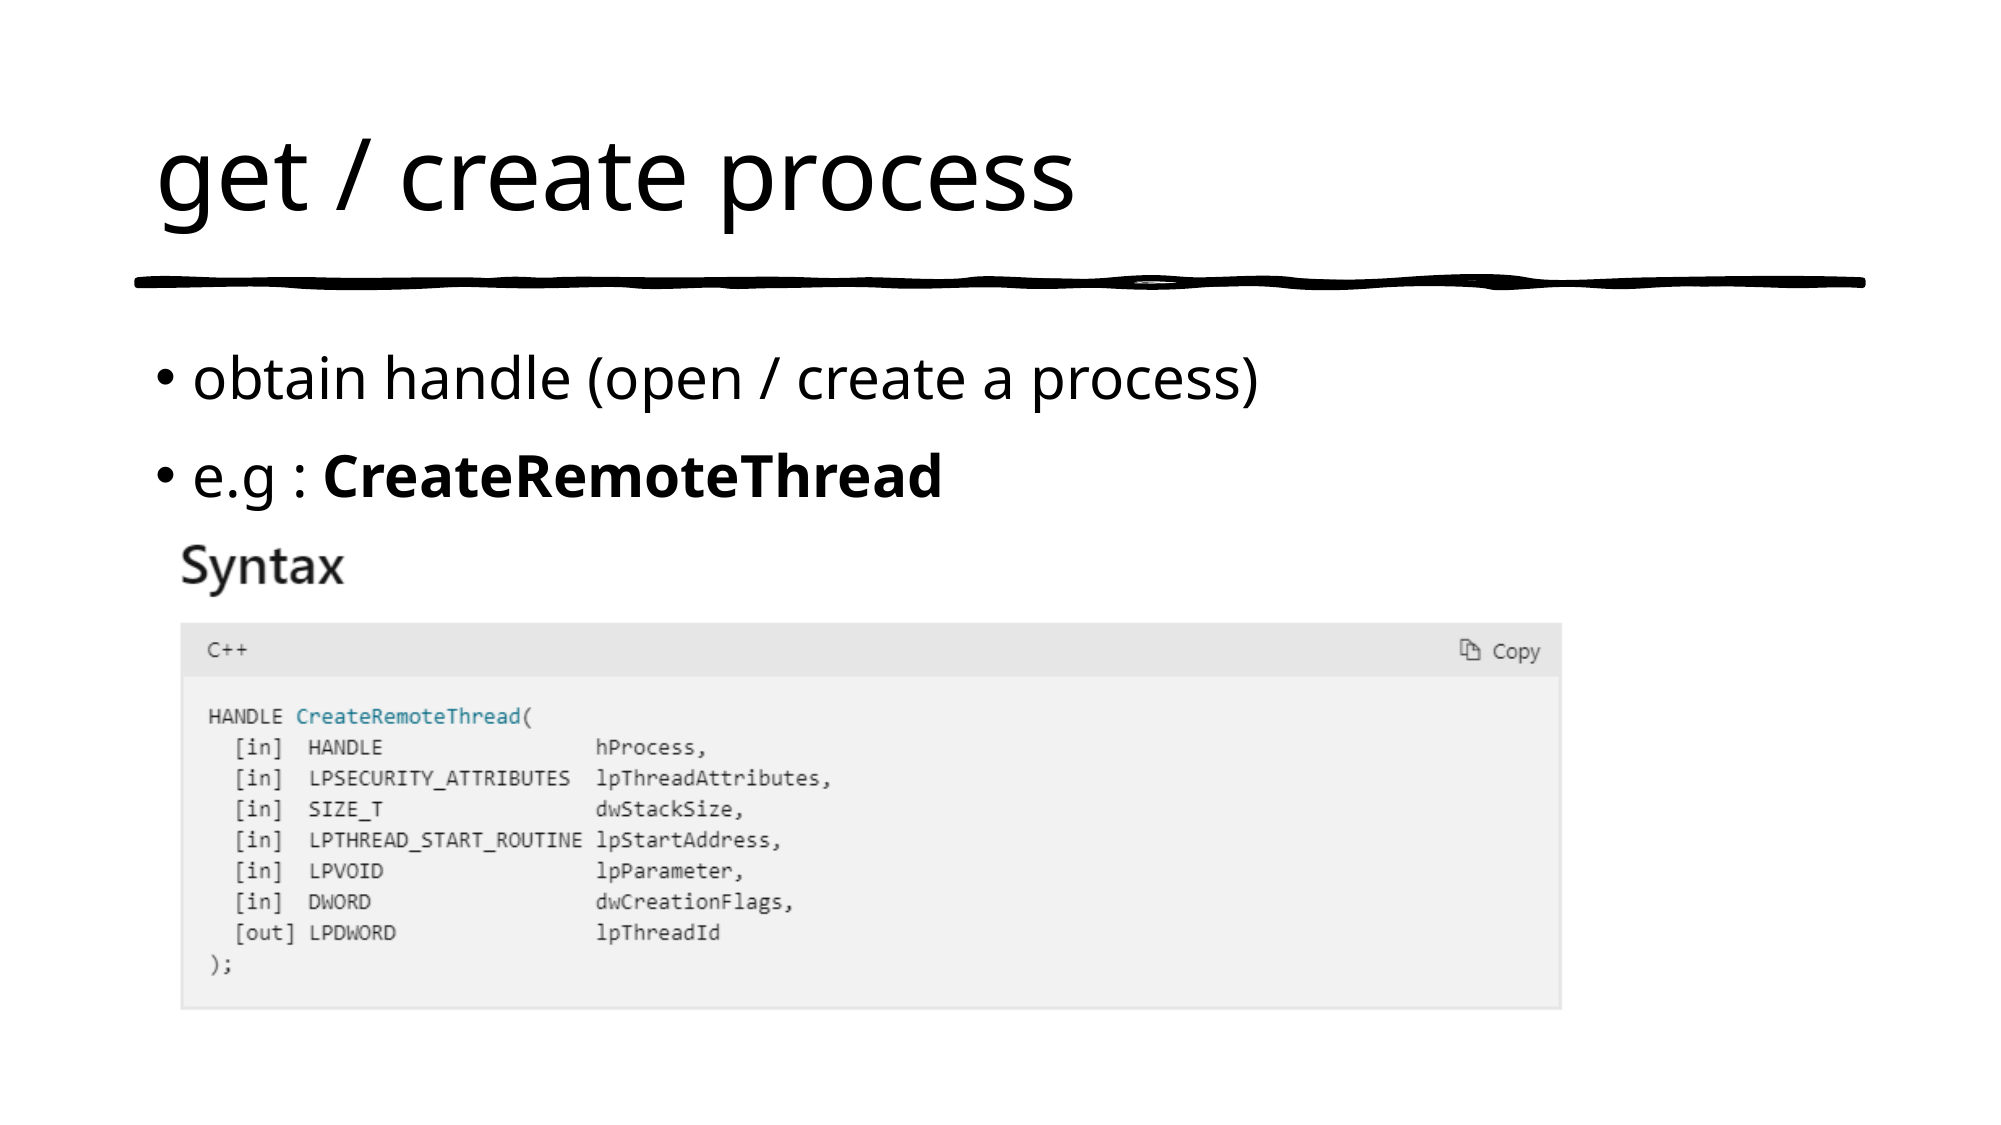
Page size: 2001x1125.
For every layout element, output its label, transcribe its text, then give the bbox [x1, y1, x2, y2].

list obtain handle (open / create a process) e.g : CreateRemoteThread [137, 316, 1863, 1014]
picture [137, 524, 1585, 1054]
title get / create process [137, 59, 1863, 278]
